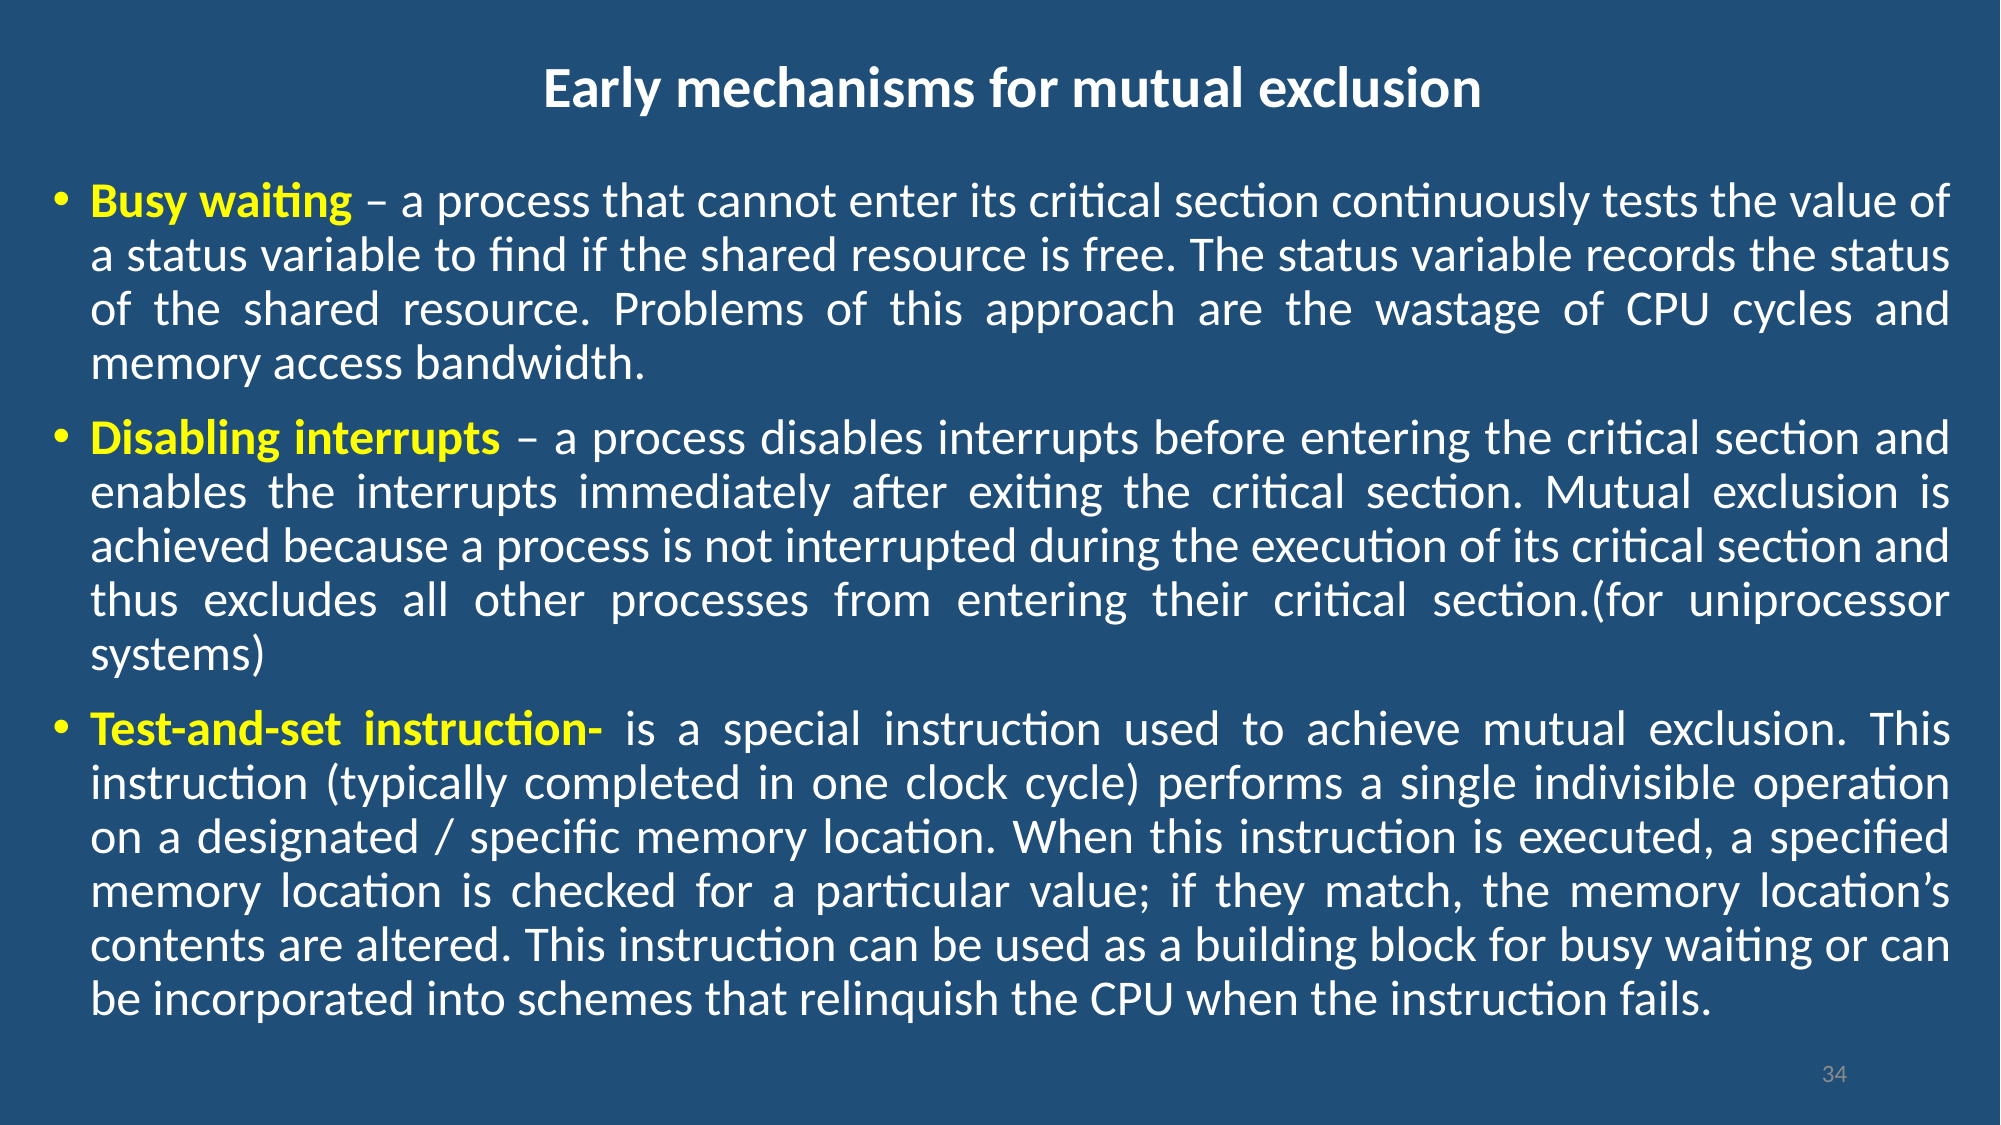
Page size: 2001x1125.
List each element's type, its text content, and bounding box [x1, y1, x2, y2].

list Busy waiting – a process that cannot enter its critical section continuously tests the value of a status variable to find if the shared resource is free. The status variable records the status of the shared resource. Problems of this approach are the wastage of CPU cycles and memory access bandwidth. Disabling interrupts – a process disables interrupts before entering the critical section and enables the interrupts immediately after exiting the critical section. Mutual exclusion is achieved because a process is not interrupted during the execution of its critical section and thus excludes all other processes from entering their critical section.(for uniprocessor systems) Test-and-set instruction- is a special instruction used to achieve mutual exclusion. This instruction (typically completed in one clock cycle) performs a single indivisible operation on a designated / specific memory location. When this instruction is executed, a specified memory location is checked for a particular value; if they match, the memory location’s contents are altered. This instruction can be used as a building block for busy waiting or can be incorporated into schemes that relinquish the CPU when the instruction fails. [37, 167, 1967, 1058]
title Early mechanisms for mutual exclusion [150, 55, 1876, 122]
slide_number 34 [1412, 1042, 1863, 1103]
